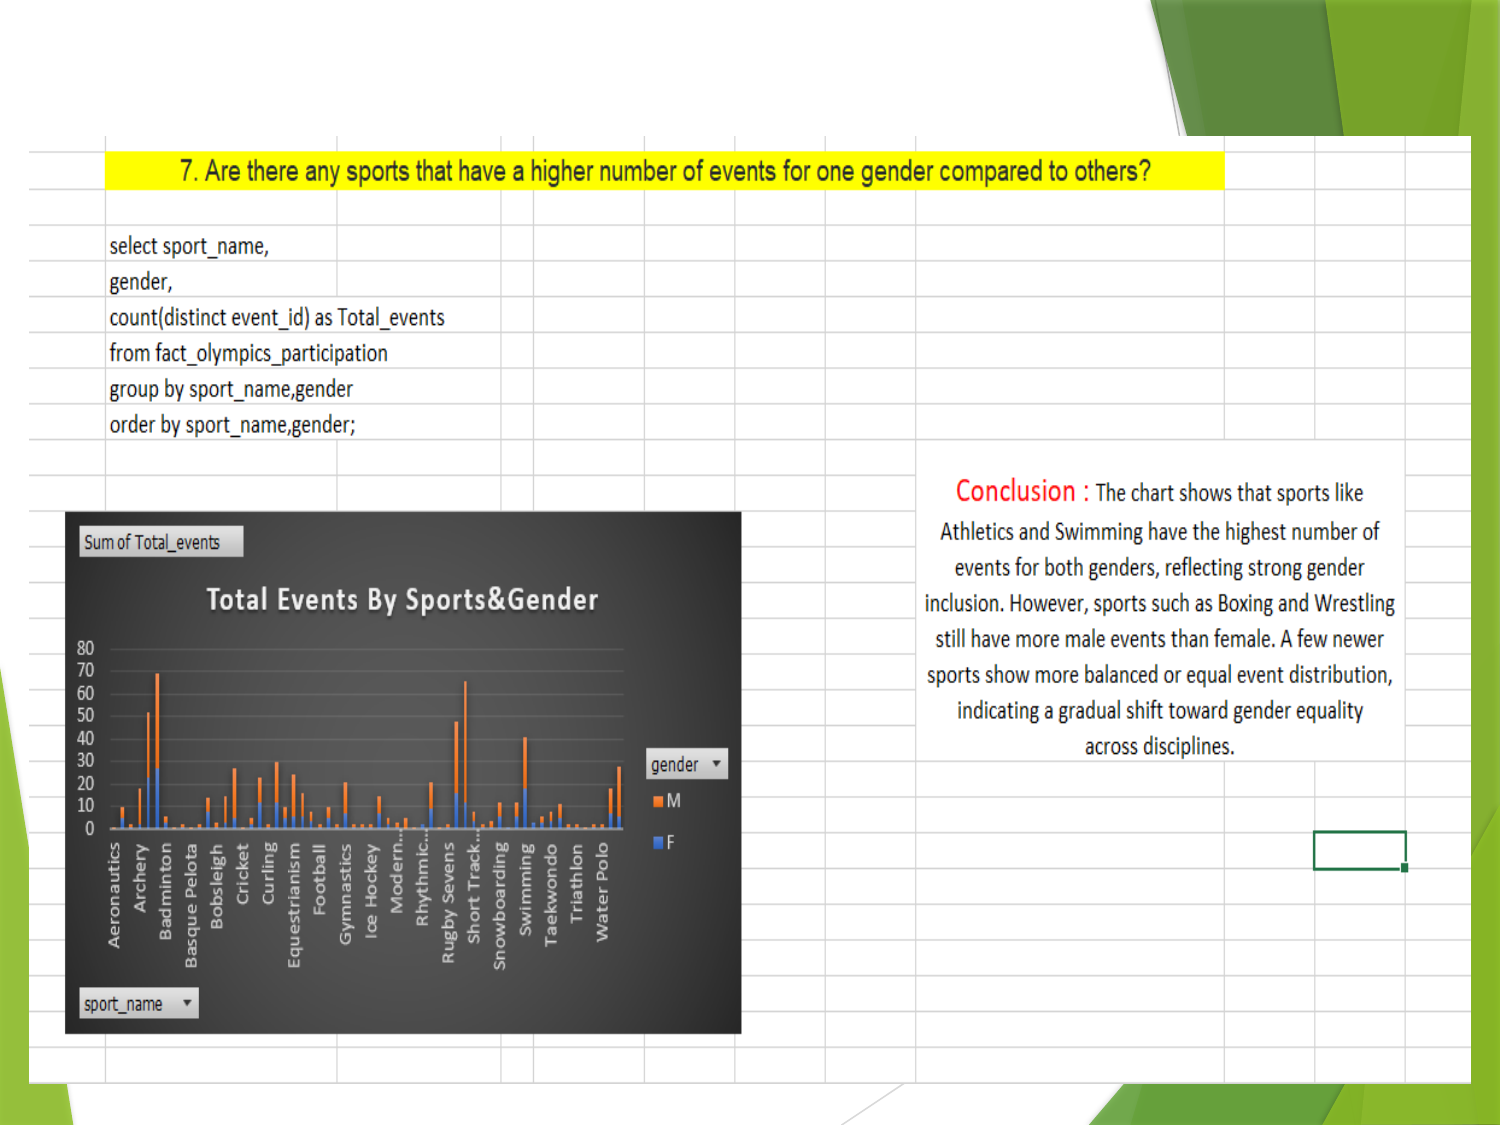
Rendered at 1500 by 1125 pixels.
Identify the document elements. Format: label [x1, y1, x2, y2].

picture [28, 136, 1471, 1085]
